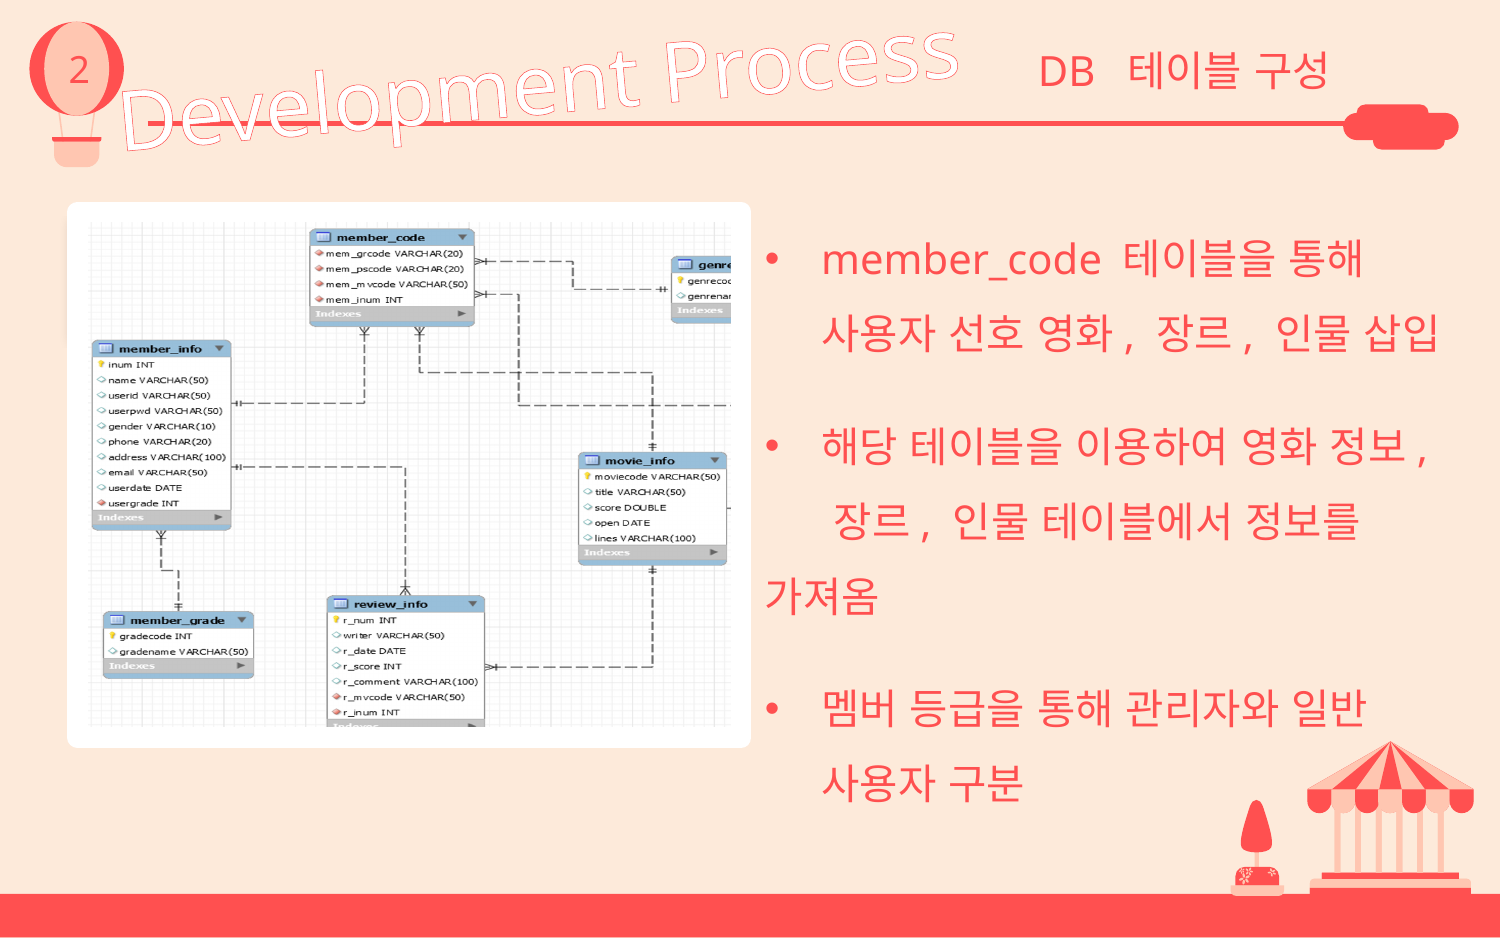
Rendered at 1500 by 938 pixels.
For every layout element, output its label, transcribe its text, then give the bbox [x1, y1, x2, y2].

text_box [1307, 741, 1474, 896]
text_box Development Process [124, 75, 1000, 176]
text_box DB 테이블 구성 [1023, 75, 1466, 103]
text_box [29, 21, 125, 168]
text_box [1230, 799, 1285, 896]
text_box [0, 892, 1500, 938]
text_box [147, 104, 1459, 150]
text_box member_code 테이블을 통해 사용자 선호 영화, 장르, 인물 삽입 해당 테이블을 이용하여 영화 정보, 장르, 인물 테이블에서 정보를 가져옴 멤버 등급을 통해 관리자와 일반 사용자 구분 [749, 200, 1500, 816]
picture [87, 222, 731, 728]
text_box [0, 0, 1500, 75]
